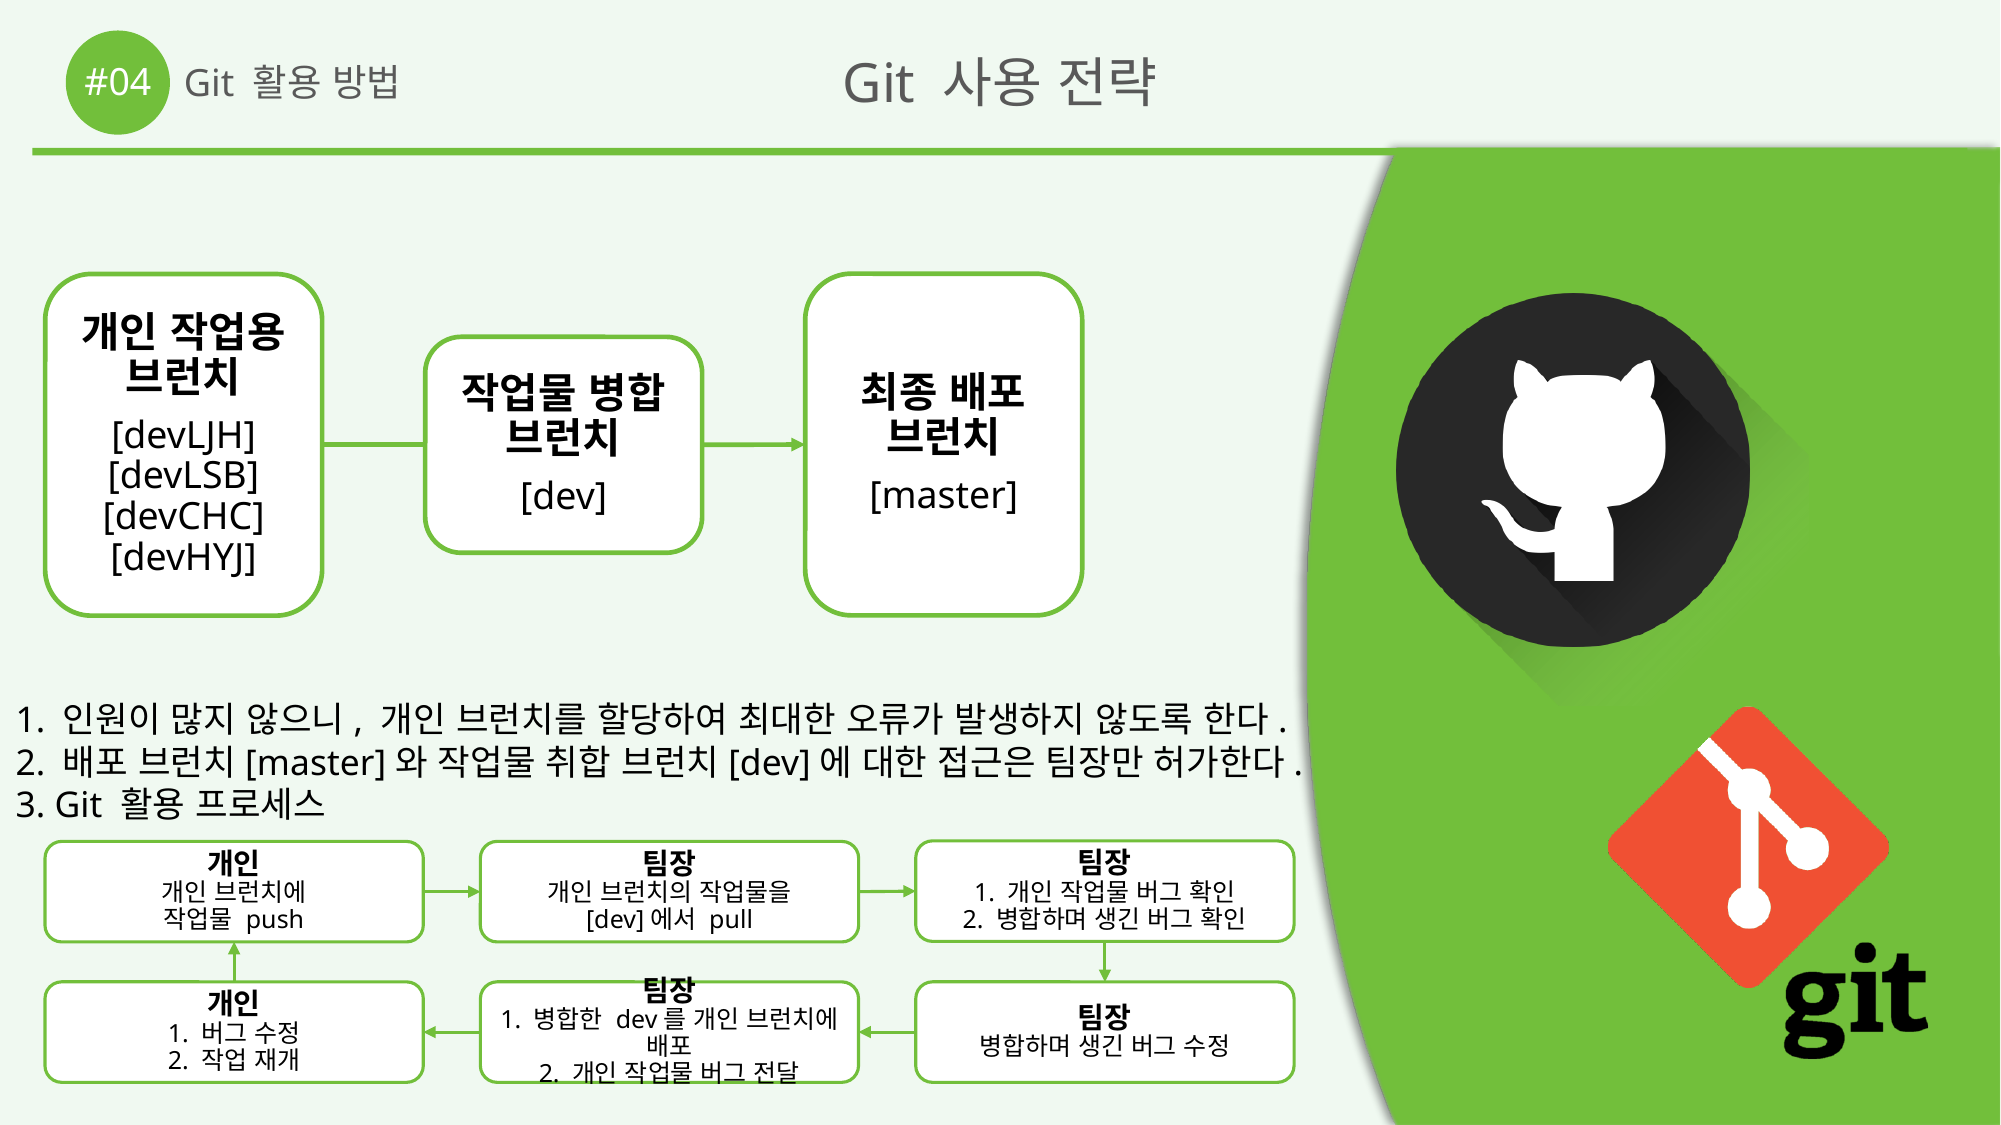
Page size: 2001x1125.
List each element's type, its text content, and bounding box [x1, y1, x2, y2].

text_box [65, 30, 170, 135]
text_box [31, 147, 1306, 156]
text_box 작업물 병합 브런치 [dev] [424, 335, 704, 554]
text_box 팀장 1. 개인 작업물 버그 확인 2. 병합하며 생긴 버그 확인 [914, 839, 1296, 943]
text_box Git 사용 전략 [636, 44, 1364, 122]
text_box 팀장 1. 병합한 dev를 개인 브런치에 배포 2. 개인 작업물 버그 전달 [479, 980, 860, 1084]
text_box 개인 개인 브런치에 작업물 push [43, 840, 425, 943]
text_box 팀장 병합하며 생긴 버그 수정 [914, 980, 1296, 1084]
text_box 1. 인원이 많지 않으니, 개인 브런치를 할당하여 최대한 오류가 발생하지 않도록 한다. 2. 배포 브런치[master]와 작업물 취합 브런치[dev]에 대한 접근은 팀장만 허가한다. 3. Git 활용 프로세스 [0, 689, 1306, 833]
text_box 최종 배포 브런치 [master] [804, 272, 1084, 617]
text_box 팀장 개인 브런치의 작업물을 [dev]에서 pull [479, 840, 860, 943]
picture [1306, 147, 2001, 1125]
text_box 개인 1. 버그 수정 2. 작업 재개 [43, 980, 425, 1084]
text_box Git 활용 방법 [183, 60, 538, 106]
text_box 개인 작업용 브런치 [devLJH] [devLSB] [devCHC] [devHYJ] [44, 272, 324, 617]
